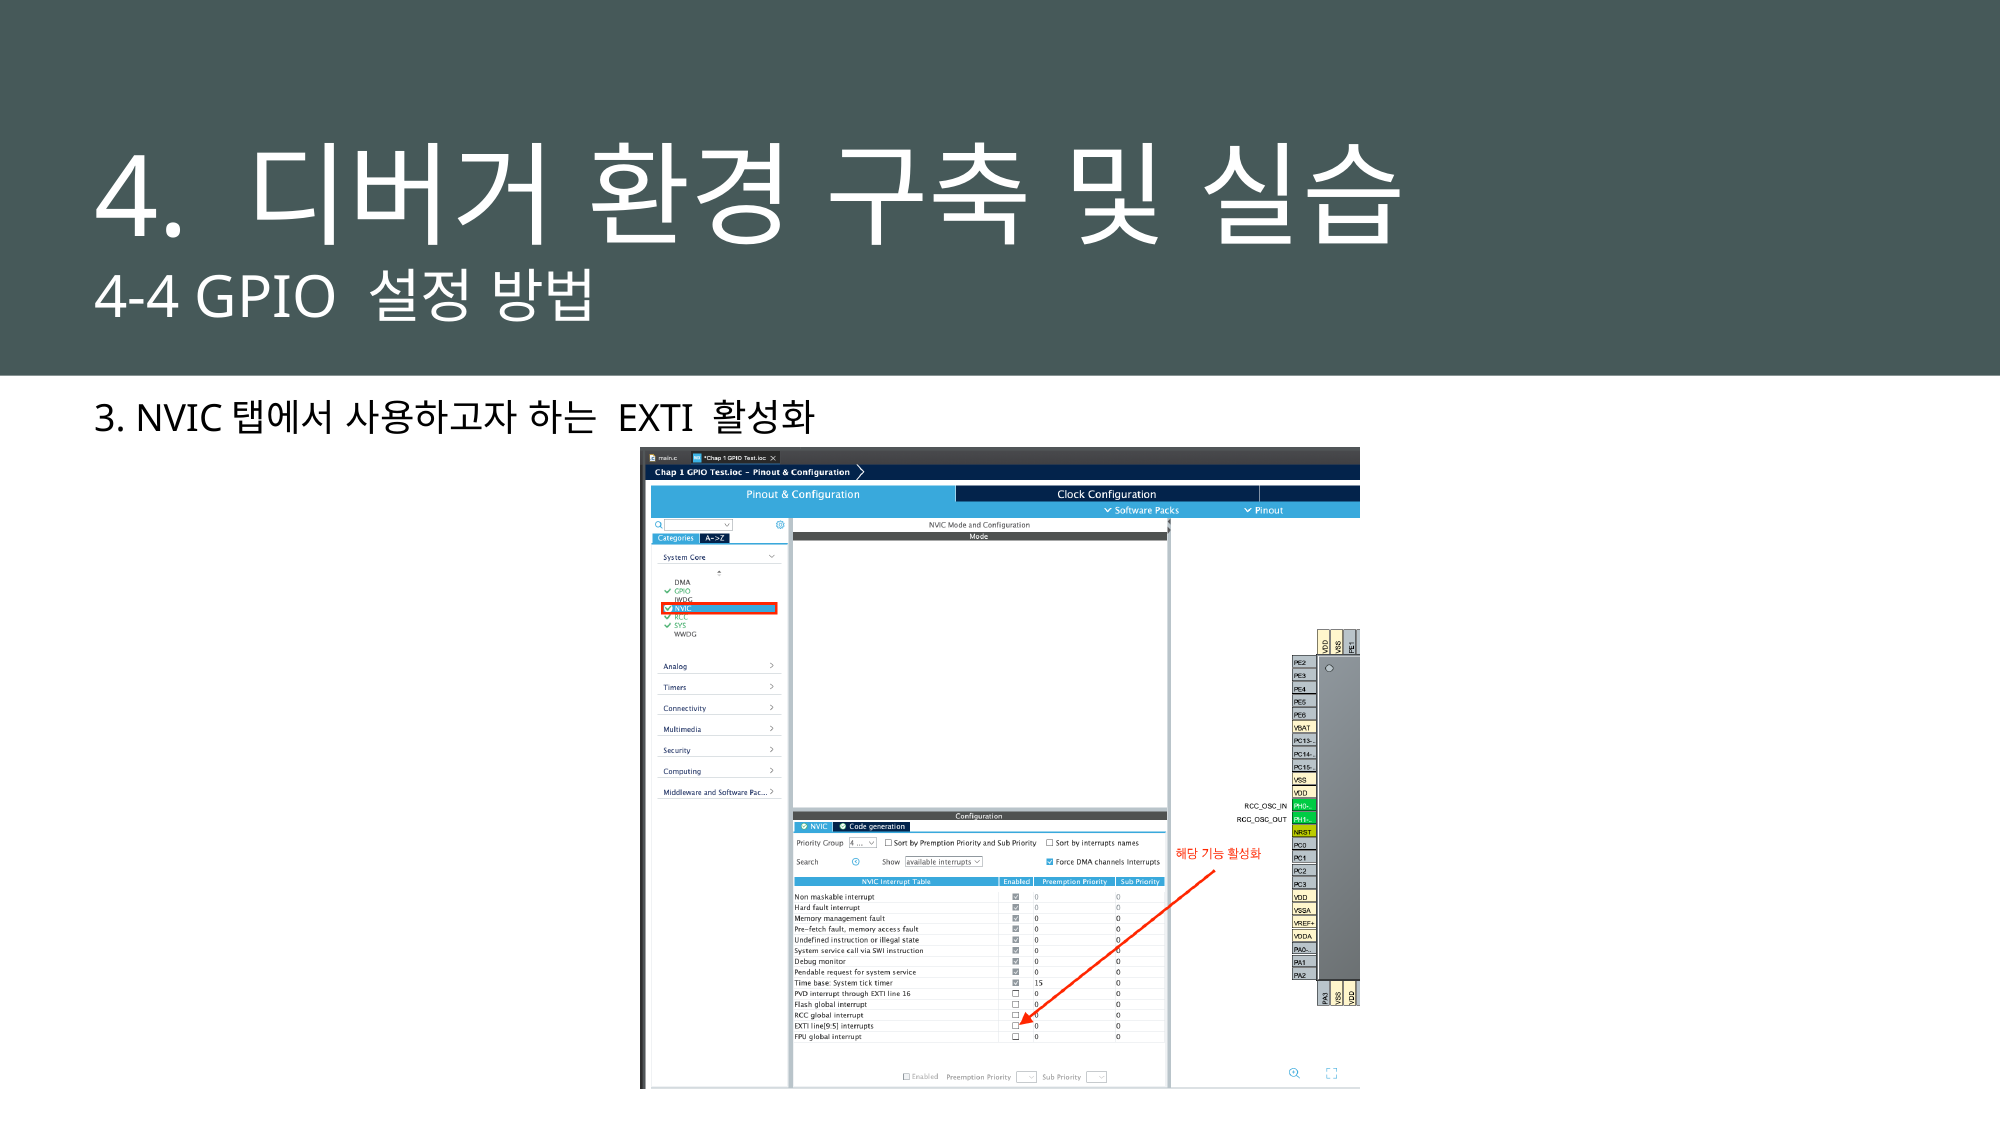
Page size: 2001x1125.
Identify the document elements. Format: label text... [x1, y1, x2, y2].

text_box 3. NVIC탭에서 사용하고자 하는 EXTI 활성화 [79, 386, 1829, 447]
picture [640, 447, 1360, 1089]
title 4. 디버거 환경 구축 및 실습 4-4 GPIO 설정 방법 [79, 59, 1863, 337]
